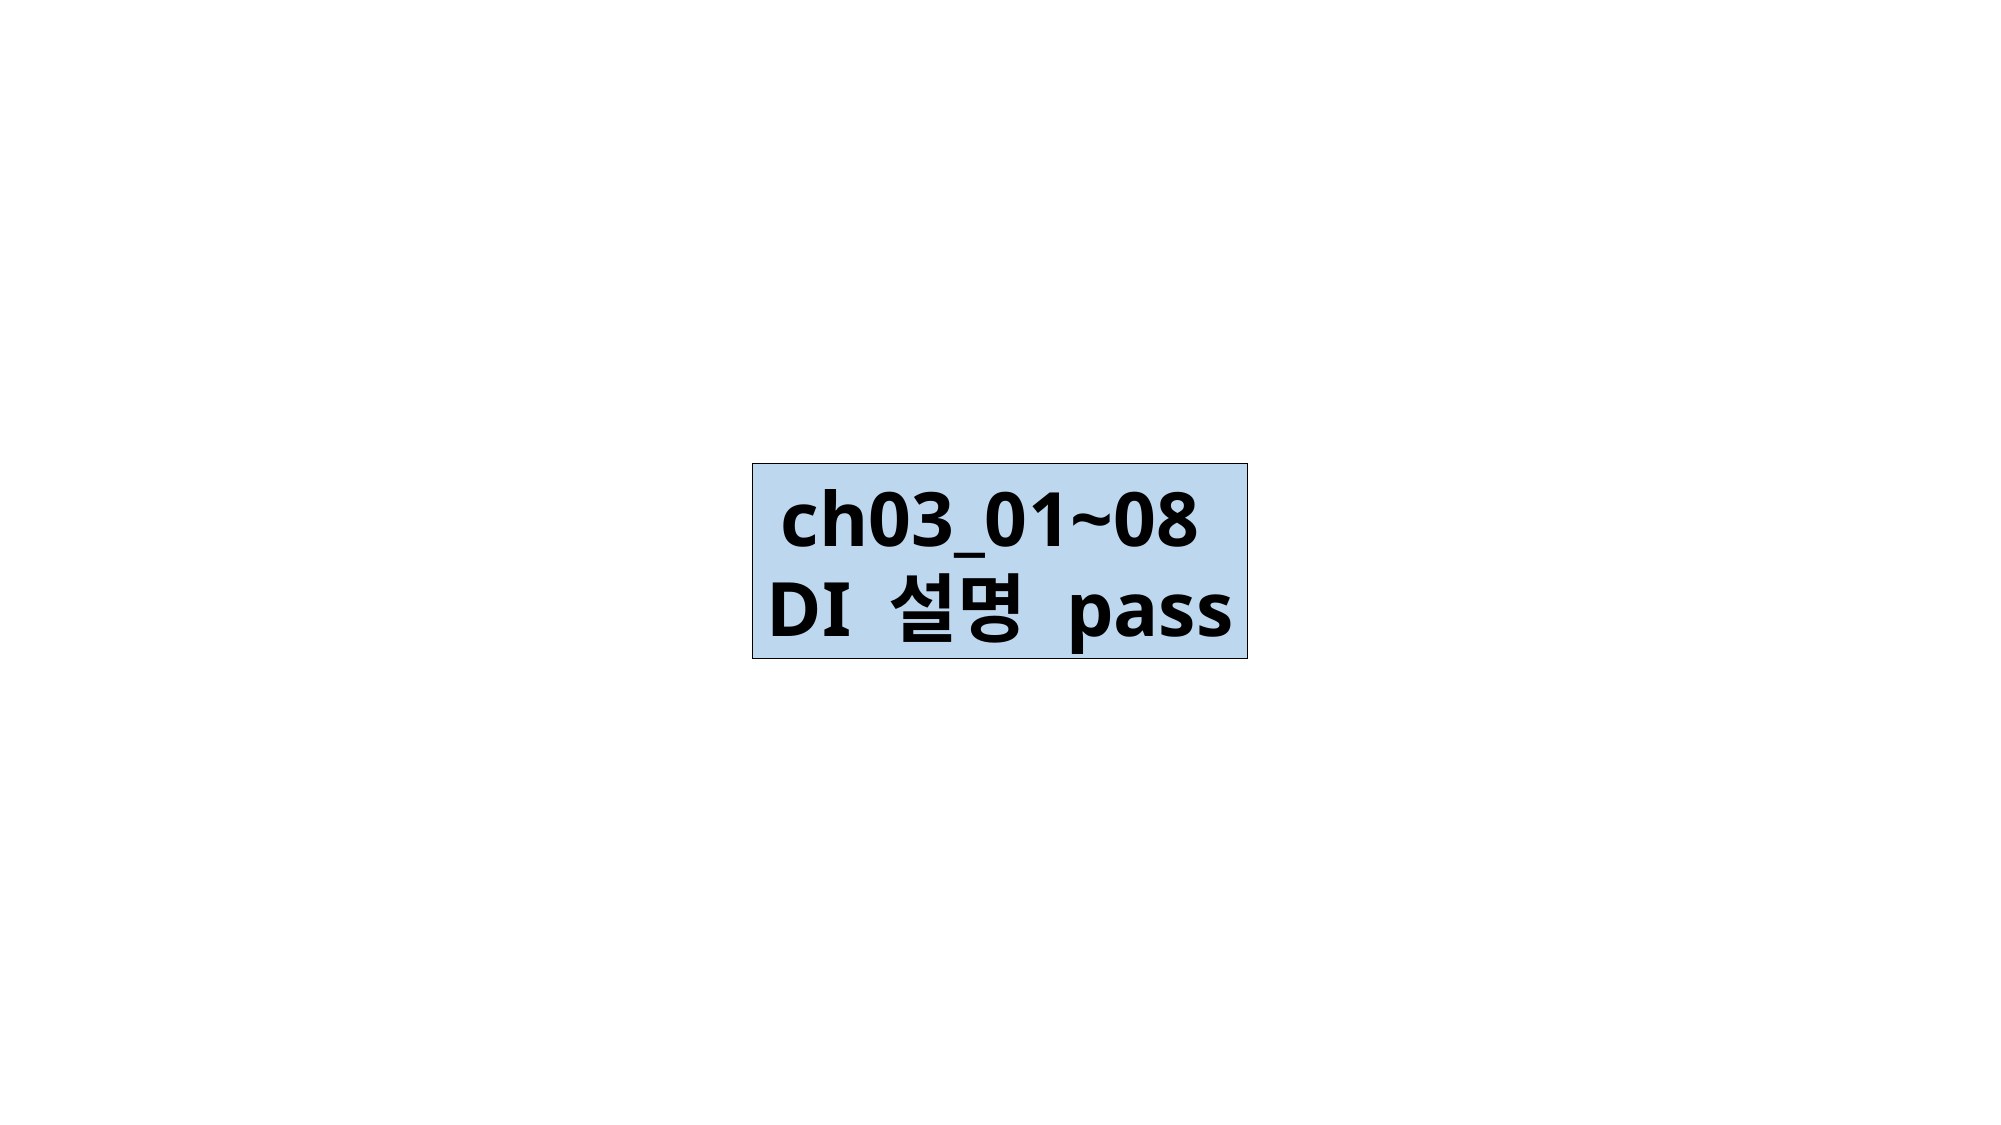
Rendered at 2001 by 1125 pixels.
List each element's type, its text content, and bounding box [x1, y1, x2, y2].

text_box ch03_01~08 DI 설명 pass [752, 463, 1248, 659]
